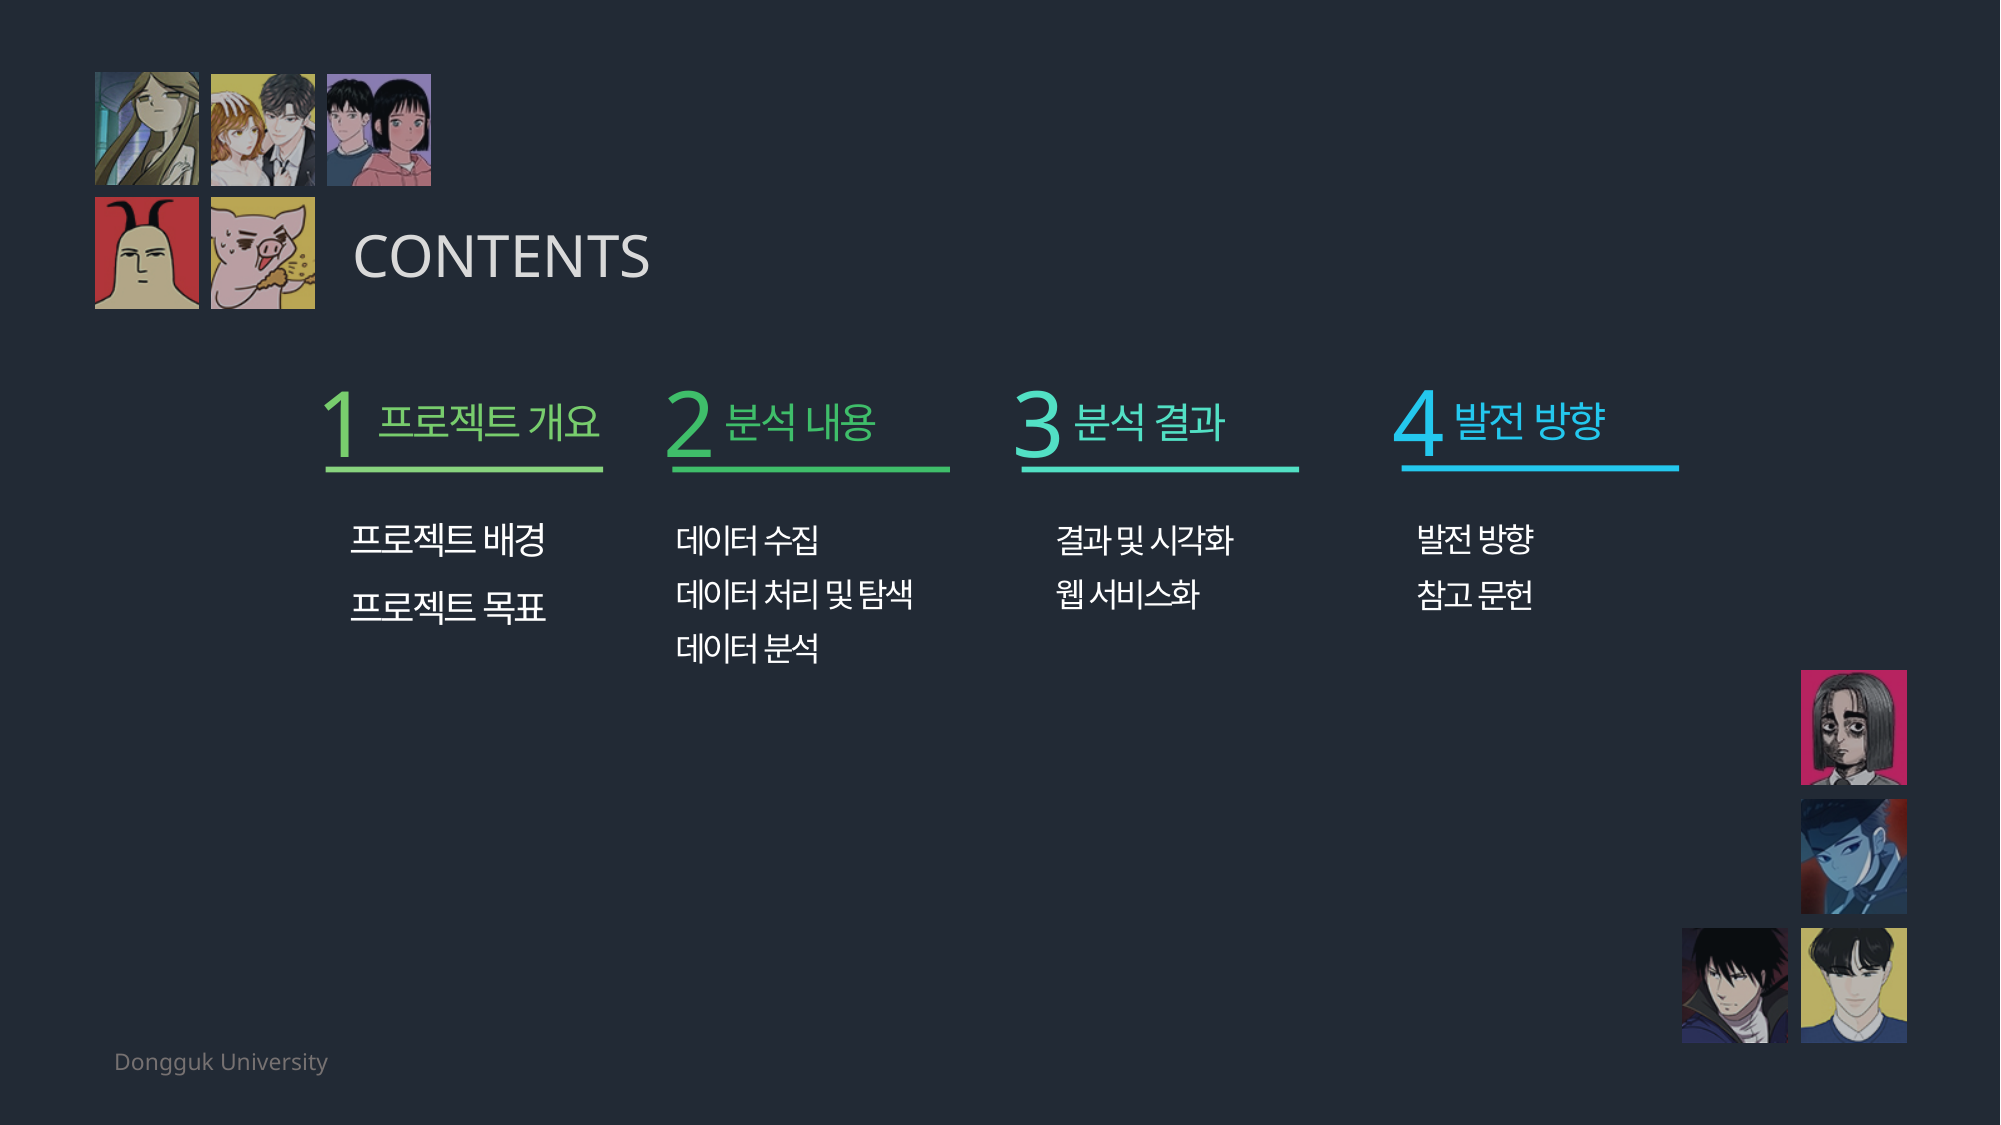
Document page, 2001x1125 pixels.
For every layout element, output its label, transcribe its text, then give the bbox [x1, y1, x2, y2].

text_box Dongguk University [99, 1040, 531, 1083]
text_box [1682, 670, 1907, 1043]
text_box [1375, 357, 1743, 624]
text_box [299, 358, 646, 638]
text_box [1383, 665, 1943, 1044]
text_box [995, 358, 1375, 623]
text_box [646, 358, 1002, 677]
title CONTENTS [431, 173, 793, 298]
text_box [47, 16, 815, 319]
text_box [94, 72, 431, 310]
